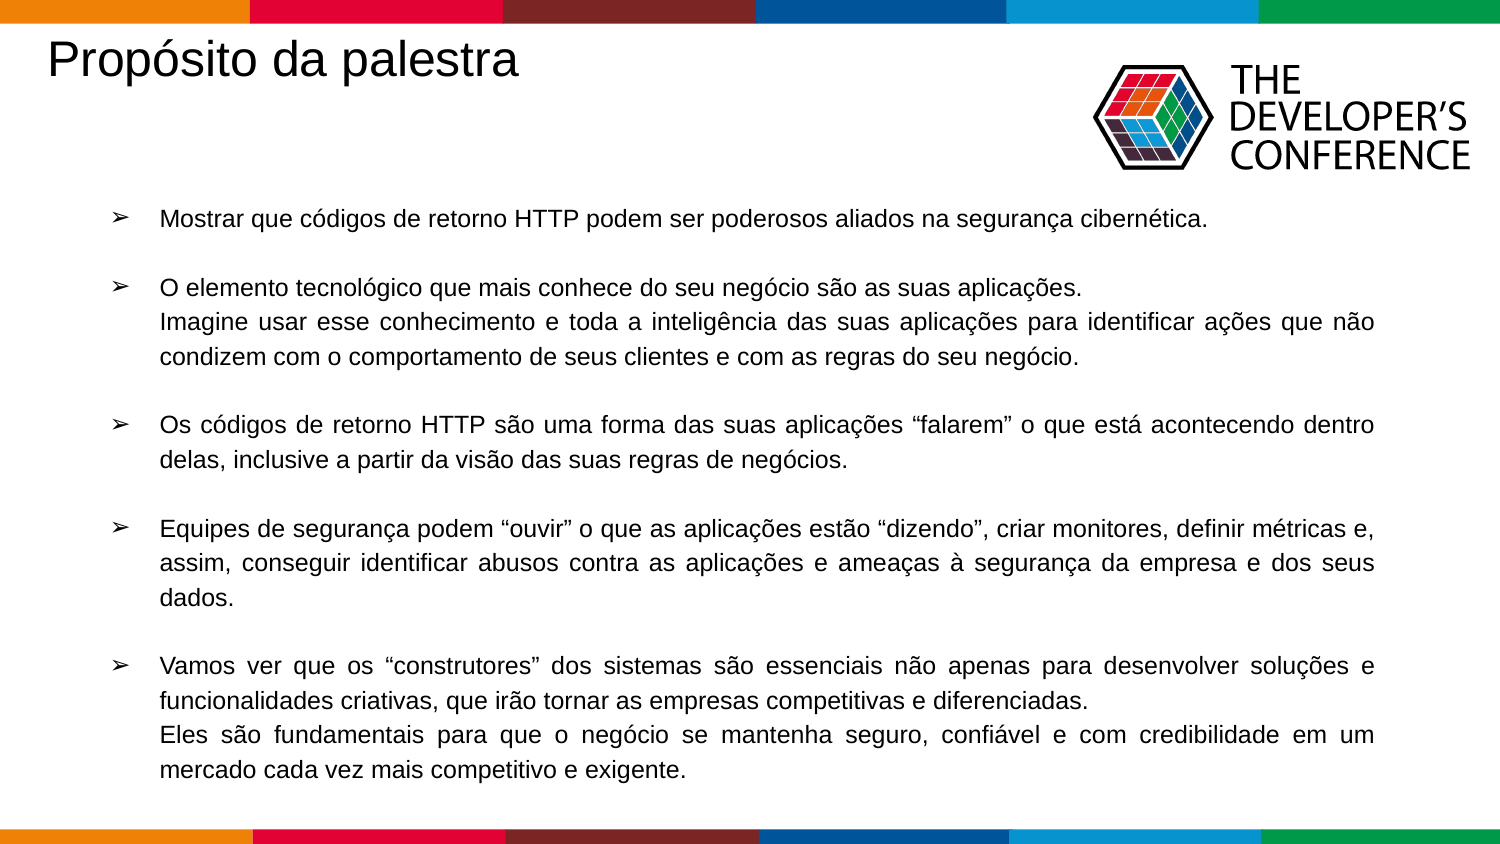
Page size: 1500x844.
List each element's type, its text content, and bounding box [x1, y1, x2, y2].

text_box Mostrar que códigos de retorno HTTP podem ser poderosos aliados na segurança cibernética. O elemento tecnológico que mais conhece do seu negócio são as suas aplicações. Imagine usar esse conhecimento e toda a inteligência das suas aplicações para identificar ações que não condizem com o comportamento de seus clientes e com as regras do seu negócio. Os códigos de retorno HTTP são uma forma das suas aplicações “falarem” o que está acontecendo dentro delas, inclusive a partir da visão das suas regras de negócios. Equipes de segurança podem “ouvir” o que as aplicações estão “dizendo”, criar monitores, definir métricas e, assim, conseguir identificar abusos contra as aplicações e ameaças à segurança da empresa e dos seus dados. Vamos ver que os “construtores” dos sistemas são essenciais não apenas para desenvolver soluções e funcionalidades criativas, que irão tornar as empresas competitivas e diferenciadas. Eles são fundamentais para que o negócio se mantenha seguro, confiável e com credibilidade em um mercado cada vez mais competitivo e exigente. [69, 182, 1393, 799]
picture [1075, 47, 1486, 186]
title Propósito da palestra [32, 11, 1430, 110]
